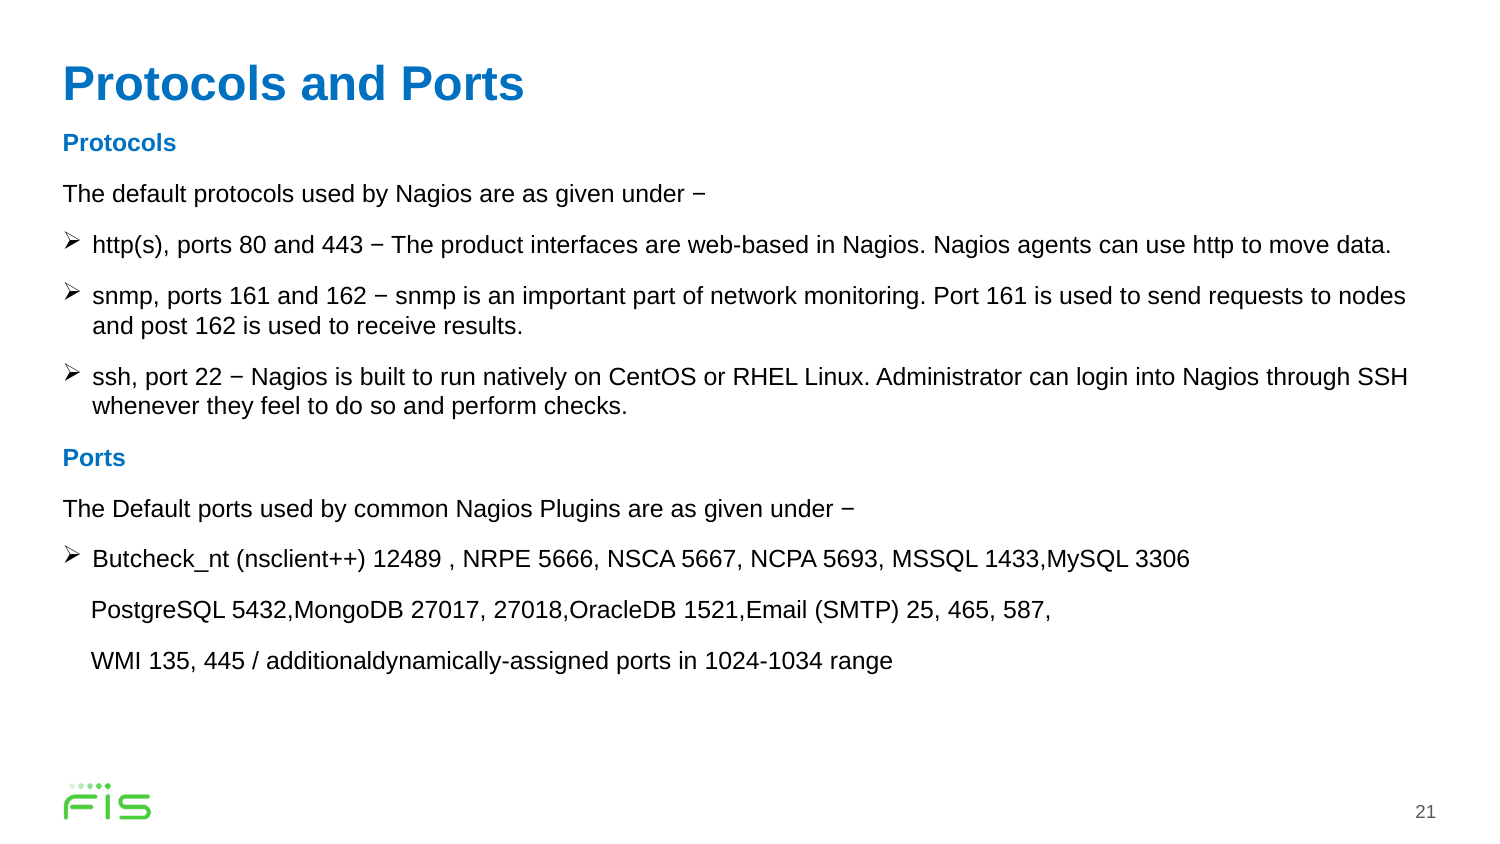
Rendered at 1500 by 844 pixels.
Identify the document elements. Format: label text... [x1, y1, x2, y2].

title Protocols and Ports [62, 62, 1435, 110]
picture [58, 780, 154, 823]
slide_number 21 [1359, 799, 1437, 822]
list Protocols The default protocols used by Nagios are as given under − http(s), ports 80 and 443 − The product interfaces are web-based in Nagios. Nagios agents can use http to move data. snmp, ports 161 and 162 − snmp is an important part of network monitoring. Port 161 is used to send requests to nodes and post 162 is used to receive results. ssh, port 22 − Nagios is built to run natively on CentOS or RHEL Linux. Administrator can login into Nagios through SSH whenever they feel to do so and perform checks. Ports The Default ports used by common Nagios Plugins are as given under − Butcheck_nt (nsclient++) 12489 , NRPE 5666, NSCA 5667, NCPA 5693, MSSQL 1433,MySQL 3306 PostgreSQL 5432,MongoDB 27017, 27018,OracleDB 1521,Email (SMTP) 25, 465, 587, WMI 135, 445 / additionaldynamically-assigned ports in 1024-1034 range [62, 126, 1433, 682]
